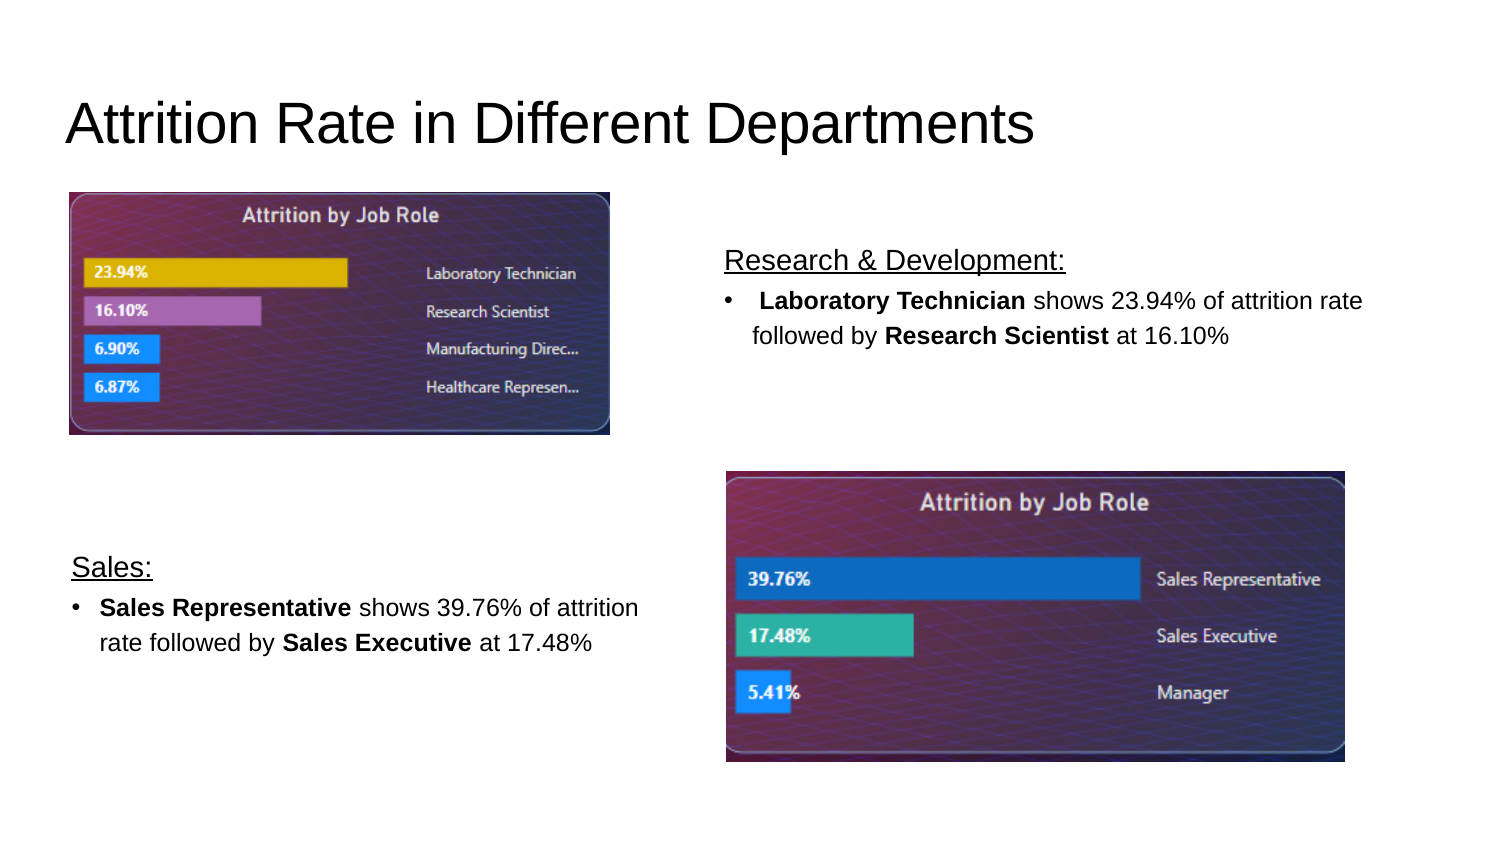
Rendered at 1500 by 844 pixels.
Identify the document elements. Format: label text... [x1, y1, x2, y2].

text_box Research & Development: Laboratory Technician shows 23.94% of attrition rate followed by Research Scientist at 16.10% [722, 238, 1397, 350]
text_box Sales: Sales Representative shows 39.76% of attrition rate followed by Sales Executive at 17.48% [69, 545, 690, 657]
title Attrition Rate in Different Departments [50, 32, 1063, 226]
picture [69, 192, 610, 435]
picture [726, 471, 1345, 762]
